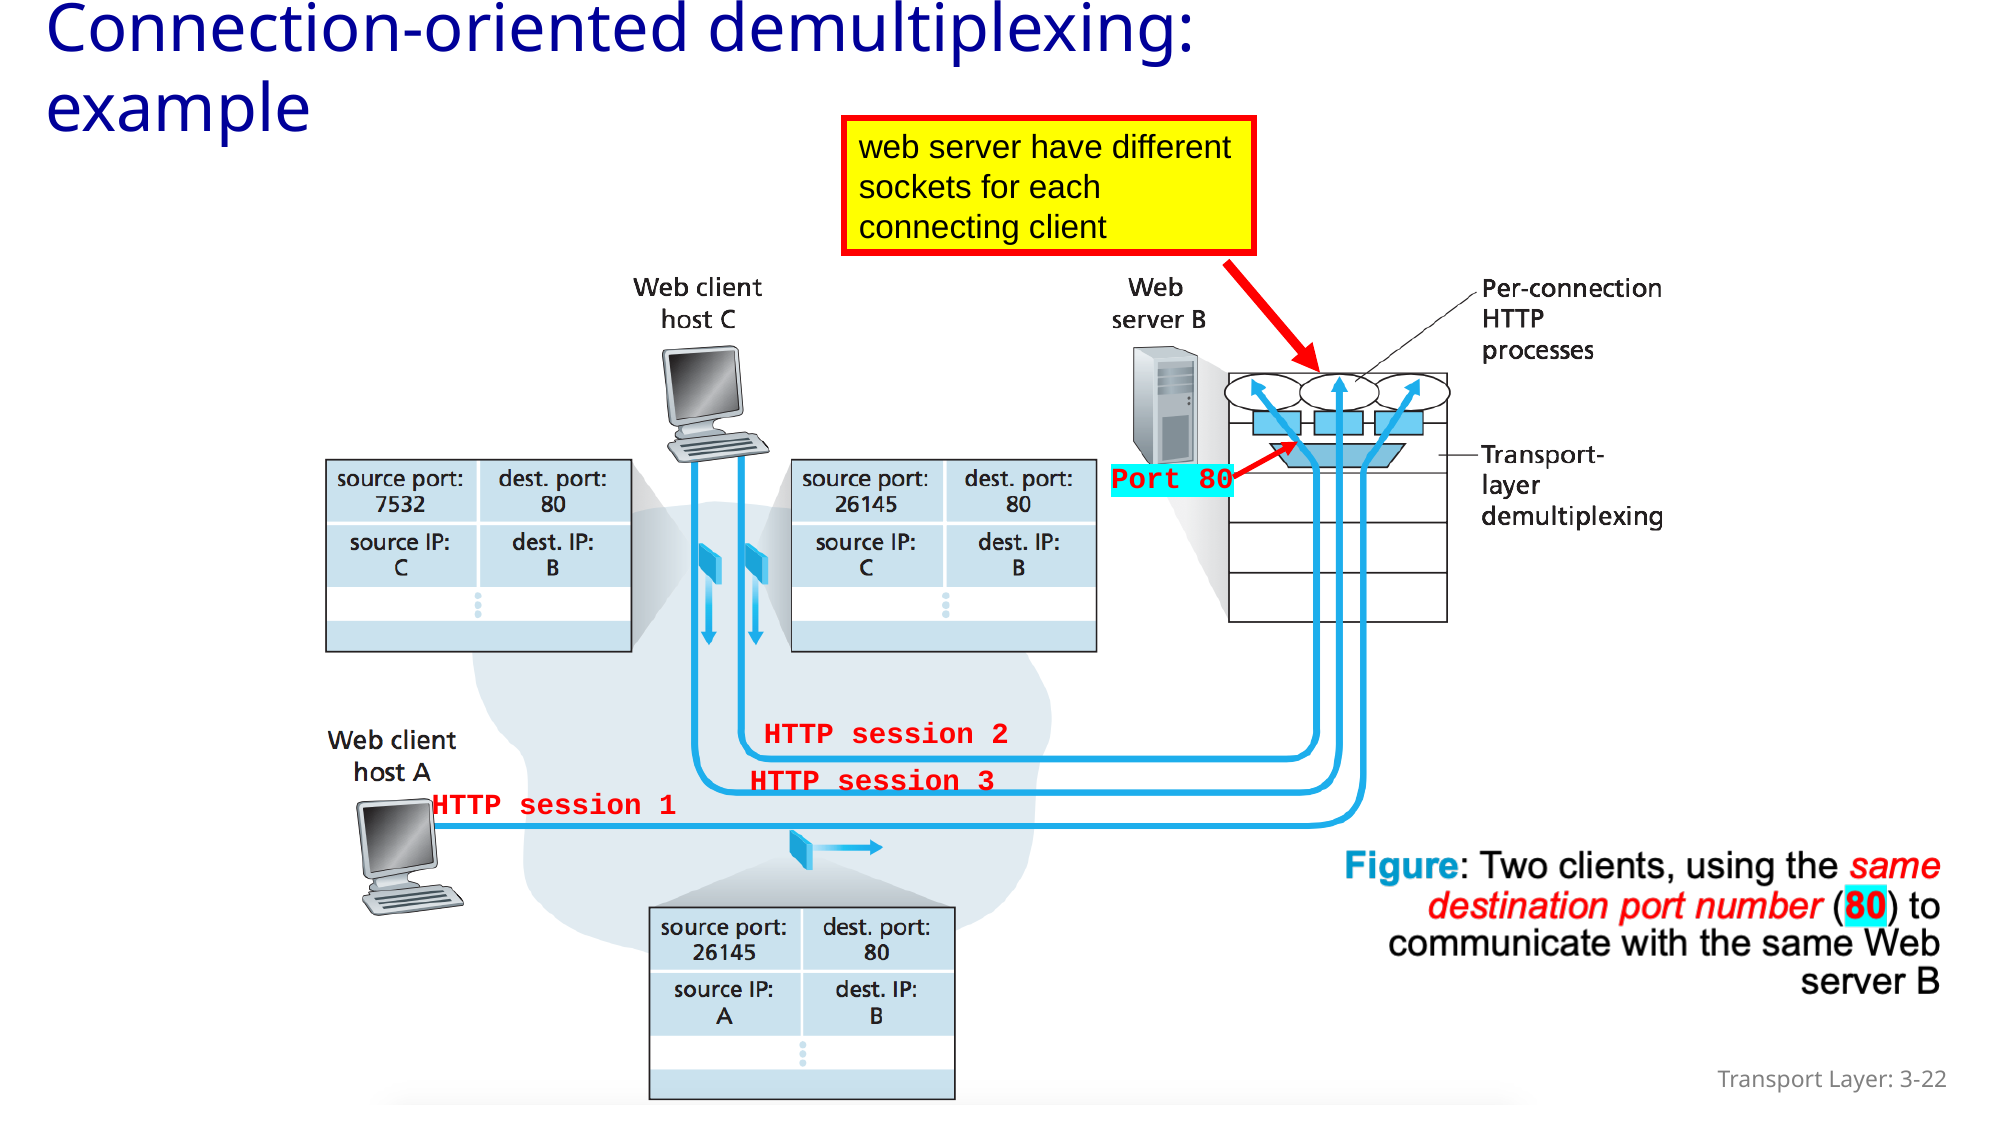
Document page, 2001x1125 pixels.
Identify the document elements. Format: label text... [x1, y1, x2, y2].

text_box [1232, 441, 1299, 478]
text_box Transport Layer: 3-22 [1512, 1056, 1963, 1117]
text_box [843, 117, 1321, 373]
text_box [733, 707, 1043, 805]
picture [317, 271, 1976, 1105]
title Connection-oriented demultiplexing: example [29, 0, 1357, 141]
